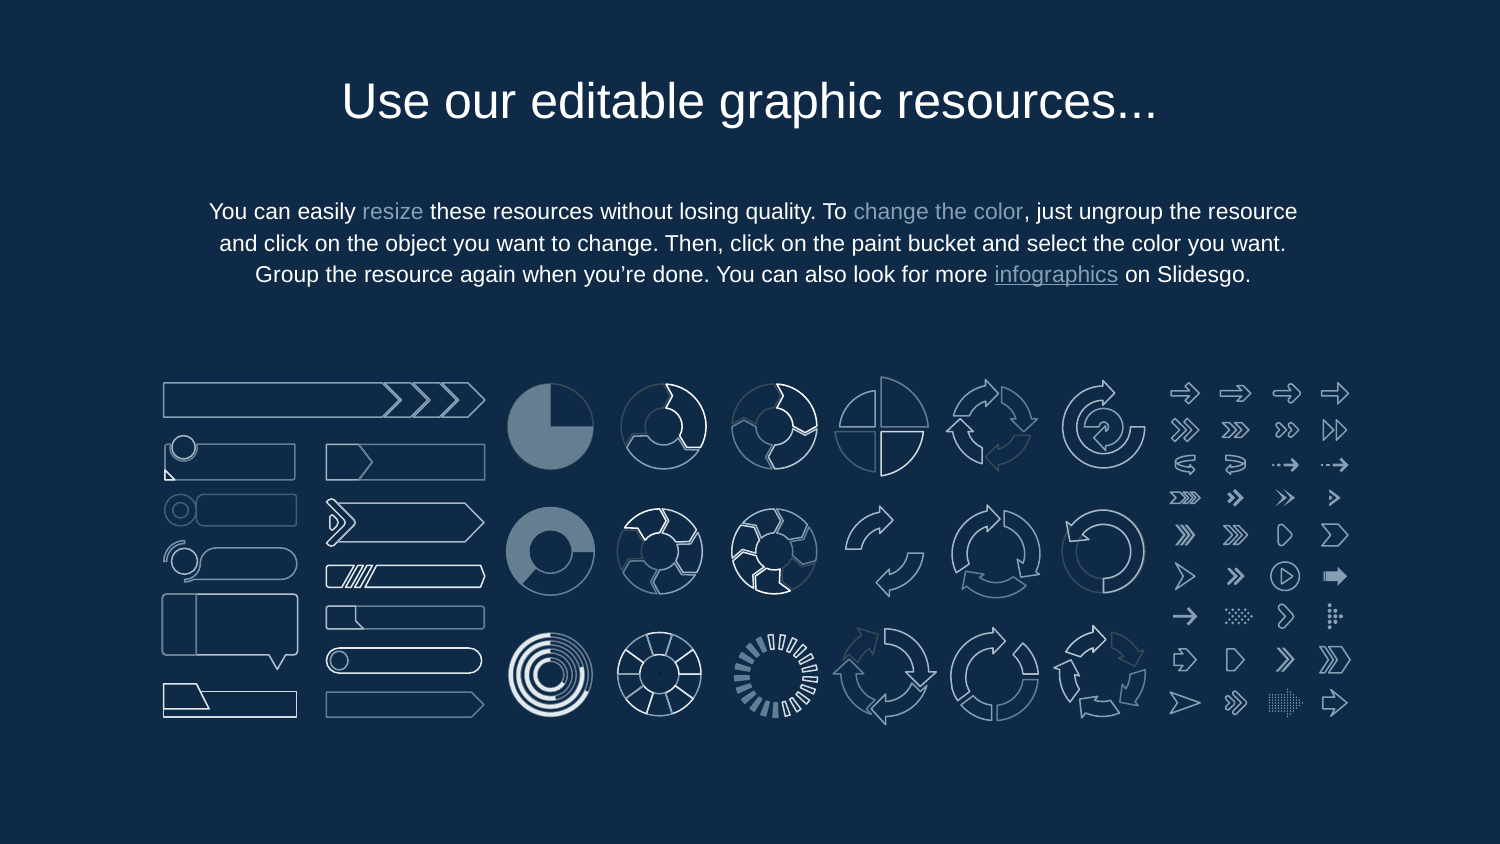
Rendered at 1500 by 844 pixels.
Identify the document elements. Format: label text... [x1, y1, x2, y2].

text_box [1174, 524, 1196, 546]
text_box [1225, 455, 1246, 475]
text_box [731, 383, 818, 470]
text_box [164, 494, 297, 526]
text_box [611, 383, 709, 470]
text_box [1175, 562, 1195, 590]
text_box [1328, 489, 1341, 507]
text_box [1048, 509, 1146, 594]
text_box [507, 383, 594, 470]
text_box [1326, 602, 1344, 630]
text_box [1174, 648, 1197, 671]
text_box [1220, 385, 1251, 402]
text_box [834, 376, 929, 477]
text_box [1319, 646, 1351, 674]
text_box [1278, 524, 1292, 546]
text_box You can easily resize these resources without losing quality. To change the color, just ungroup the resource and click on the object you want to change. Then, click on the paint bucket and select the color you want. Group the resource again when you’re done. You can also look for more infographics on Slidesgo. [175, 200, 1332, 280]
text_box [1321, 524, 1348, 546]
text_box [615, 508, 705, 595]
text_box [832, 627, 937, 725]
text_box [326, 444, 485, 481]
text_box [1226, 648, 1245, 671]
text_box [734, 634, 818, 718]
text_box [326, 647, 482, 674]
text_box [1170, 692, 1201, 714]
text_box [1270, 561, 1300, 591]
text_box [1226, 567, 1246, 586]
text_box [506, 507, 595, 596]
text_box [1322, 689, 1348, 717]
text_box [326, 564, 485, 588]
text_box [1268, 688, 1304, 718]
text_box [1271, 458, 1300, 472]
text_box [1048, 380, 1145, 469]
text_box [1274, 422, 1300, 438]
text_box [1321, 382, 1349, 404]
text_box [1175, 455, 1195, 475]
text_box [326, 692, 484, 718]
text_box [1222, 422, 1250, 438]
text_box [617, 632, 702, 717]
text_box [163, 540, 298, 583]
text_box [1173, 607, 1198, 626]
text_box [1275, 647, 1296, 672]
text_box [326, 605, 485, 630]
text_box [494, 618, 607, 731]
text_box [162, 593, 298, 670]
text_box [1170, 491, 1201, 504]
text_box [1320, 457, 1349, 473]
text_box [326, 498, 485, 547]
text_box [730, 508, 819, 595]
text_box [945, 627, 1039, 721]
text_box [1274, 488, 1296, 507]
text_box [943, 504, 1041, 598]
text_box [1322, 566, 1348, 586]
text_box [1171, 382, 1200, 404]
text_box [1223, 525, 1248, 545]
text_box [1227, 488, 1245, 507]
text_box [163, 683, 297, 718]
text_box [163, 382, 486, 418]
text_box [1278, 604, 1294, 629]
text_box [1053, 625, 1146, 719]
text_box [1224, 608, 1254, 625]
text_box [946, 379, 1038, 472]
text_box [164, 435, 296, 481]
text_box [1323, 419, 1347, 441]
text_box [1171, 418, 1199, 442]
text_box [1224, 690, 1248, 715]
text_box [845, 505, 924, 597]
text_box [1273, 383, 1301, 403]
text_box Use our editable graphic resources... [171, 53, 1328, 133]
